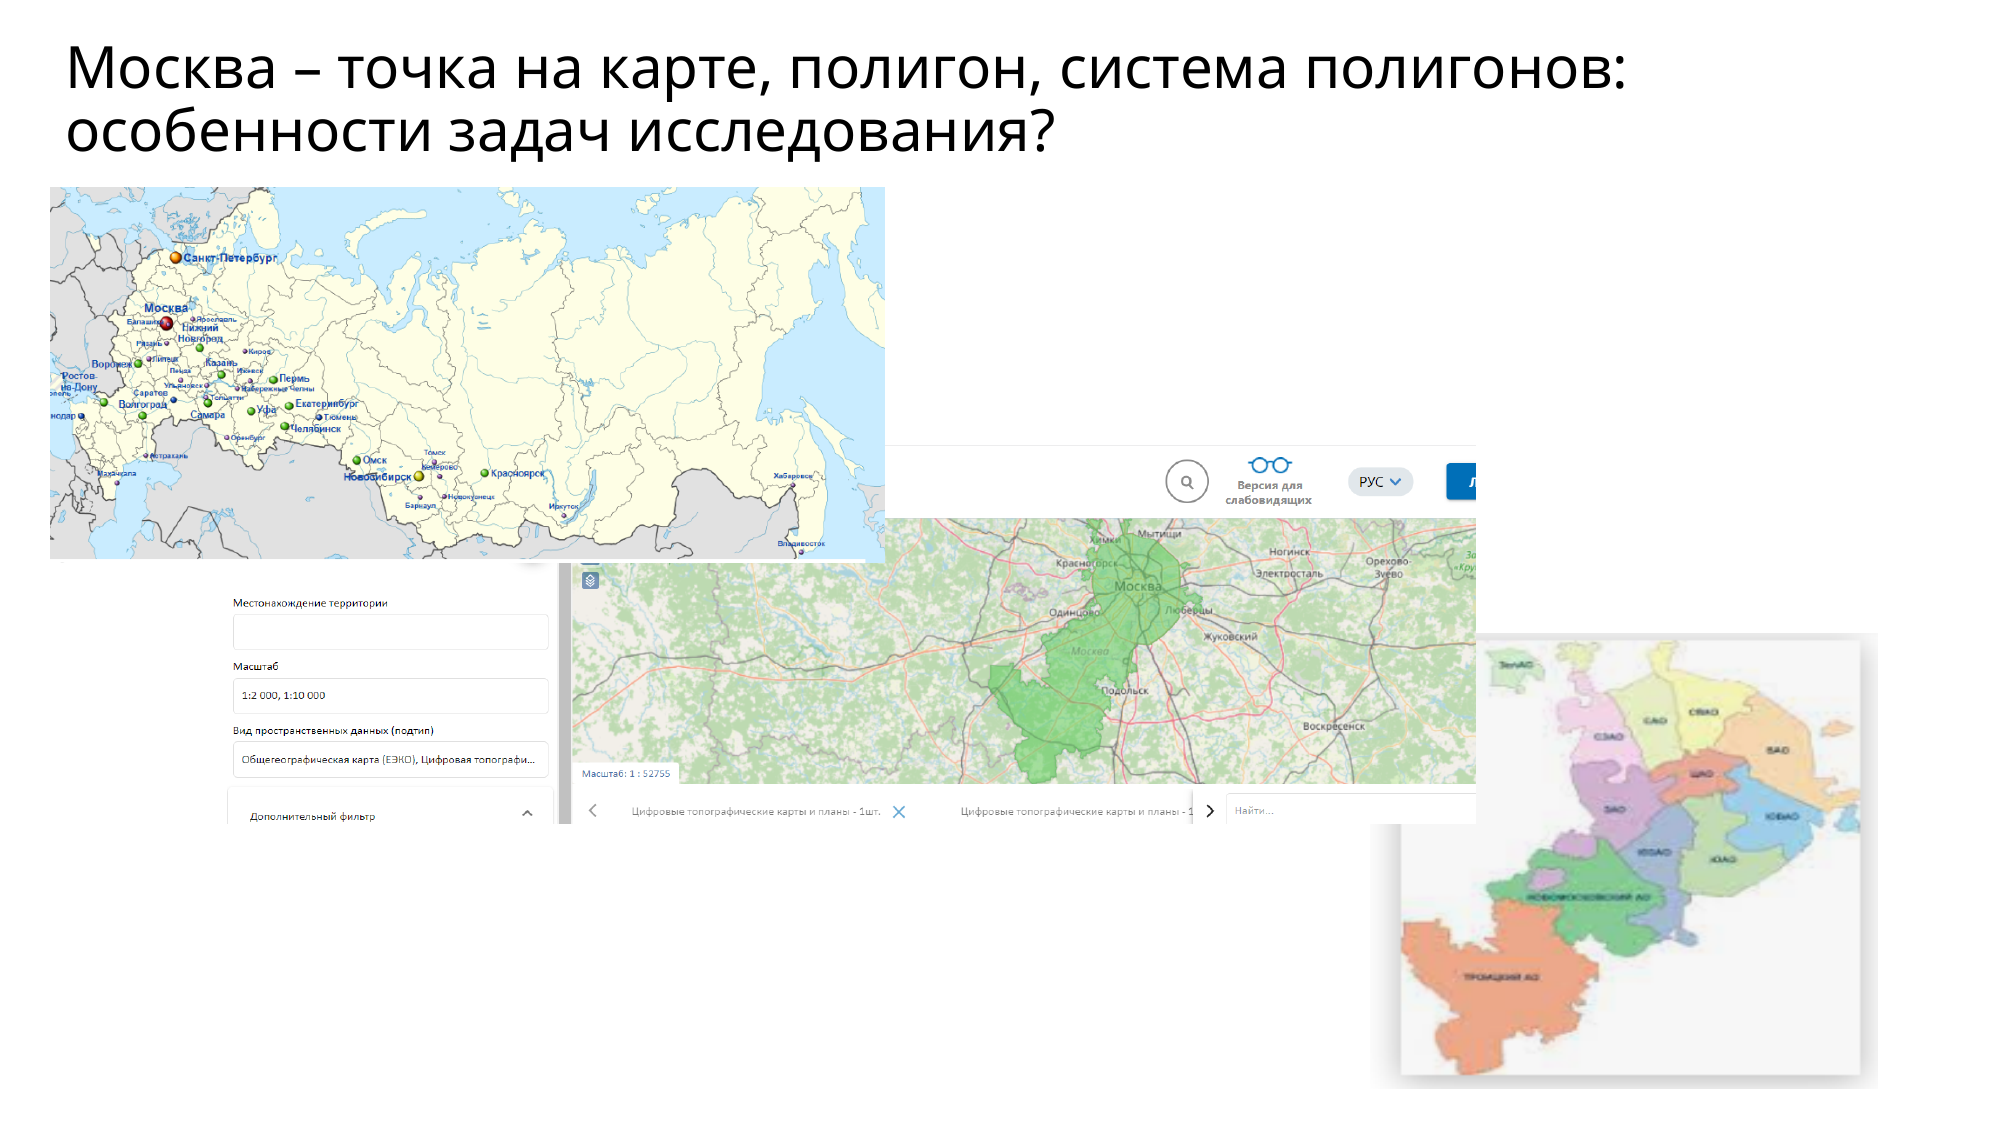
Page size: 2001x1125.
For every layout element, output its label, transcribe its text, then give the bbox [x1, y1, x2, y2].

title Москва – точка на карте, полигон, система полигонов: особенности задач исследования? [50, 59, 1863, 142]
picture [49, 187, 1878, 1089]
